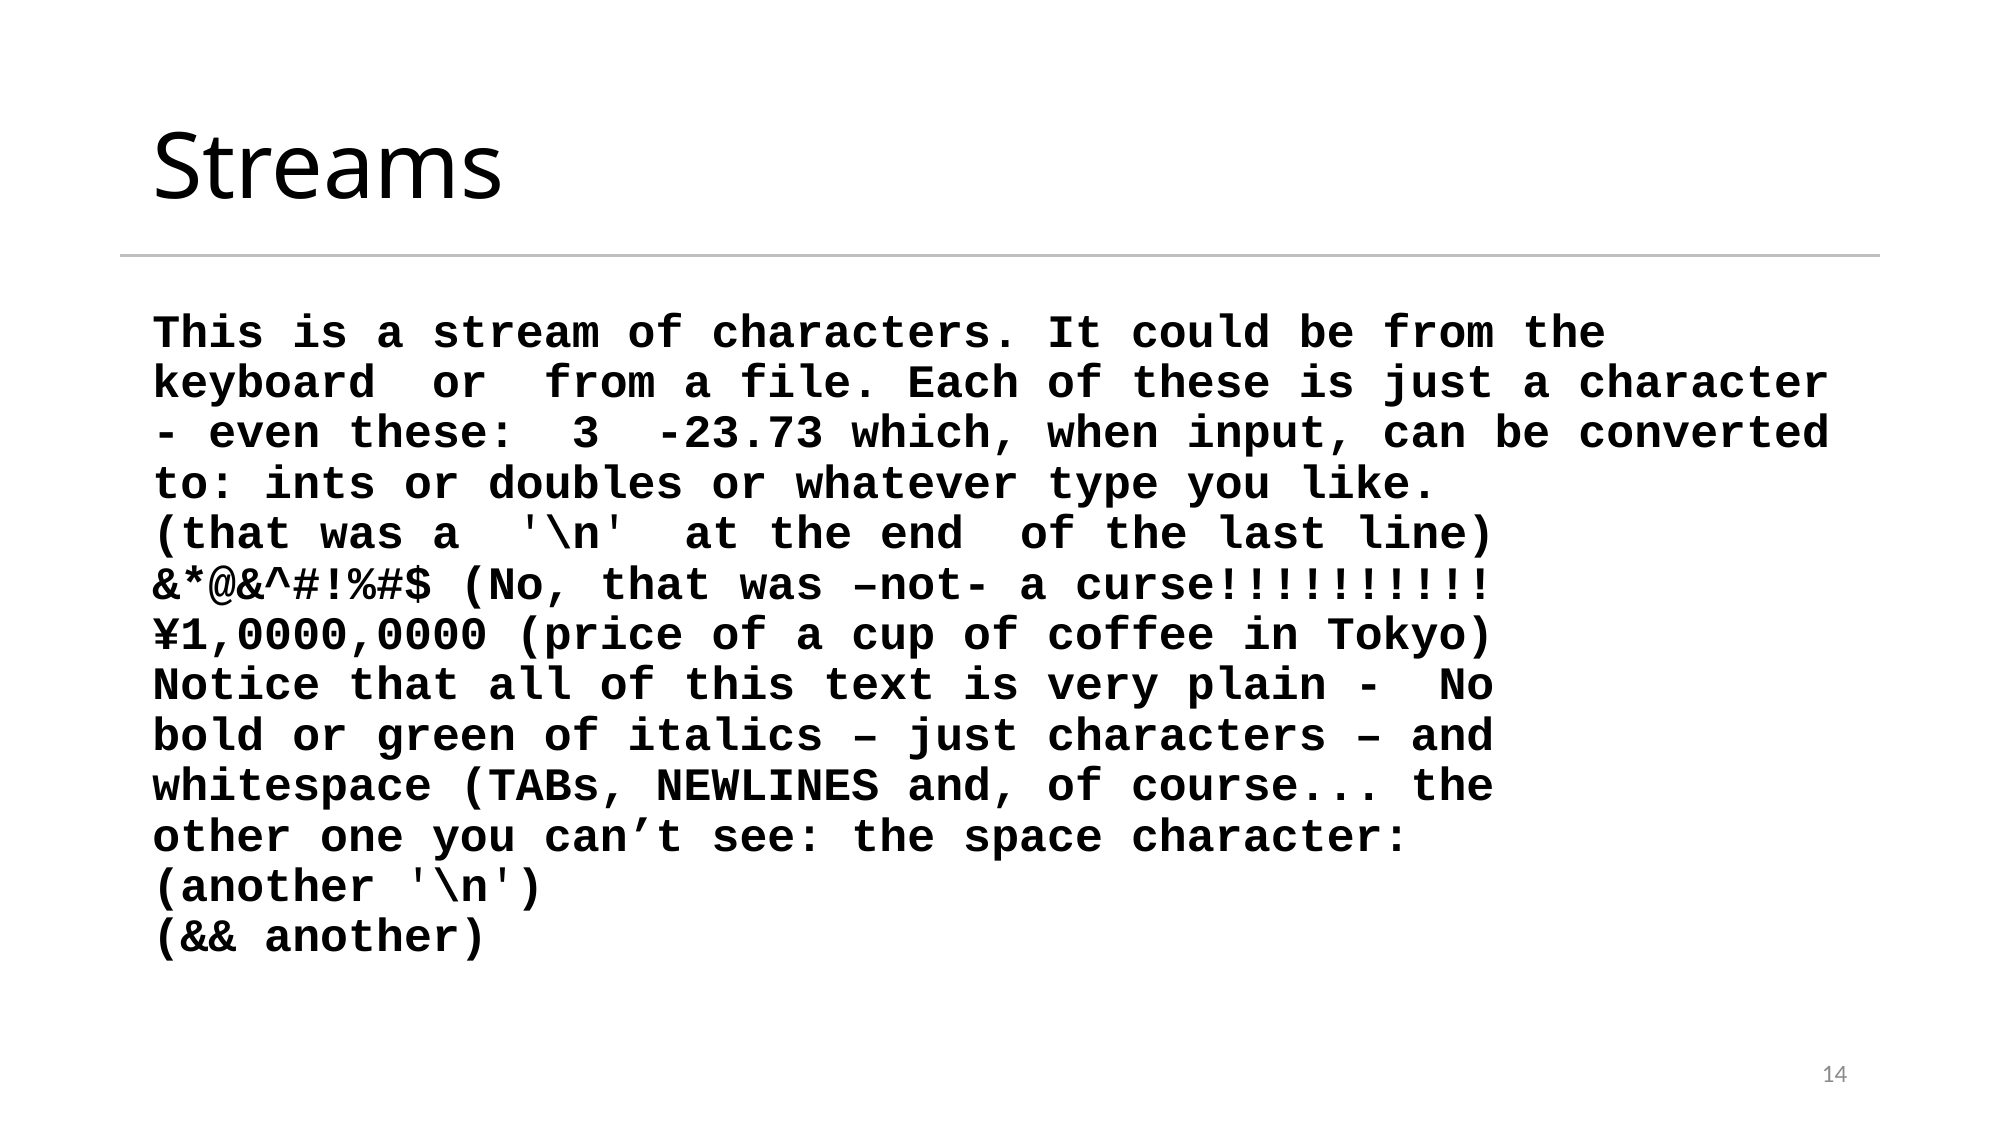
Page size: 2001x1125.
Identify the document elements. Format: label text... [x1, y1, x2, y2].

title Streams [137, 59, 1863, 278]
list This is a stream of characters. It could be from the keyboard or from a file. Each of these is just a character - even these: 3 -23.73 which, when input, can be converted to: ints or doubles or whatever type you like. (that was a '\n' at the end of the last line) &*@&^#!%#$ (No, that was –not- a curse!!!!!!!!!! ¥1,0000,0000 (price of a cup of coffee in Tokyo) Notice that all of this text is very plain - No bold or green of italics – just characters – and whitespace (TABs, NEWLINES and, of course... the other one you can’t see: the space character: (another '\n') (&& another) [137, 299, 1863, 1014]
slide_number 14 [1412, 1042, 1863, 1103]
